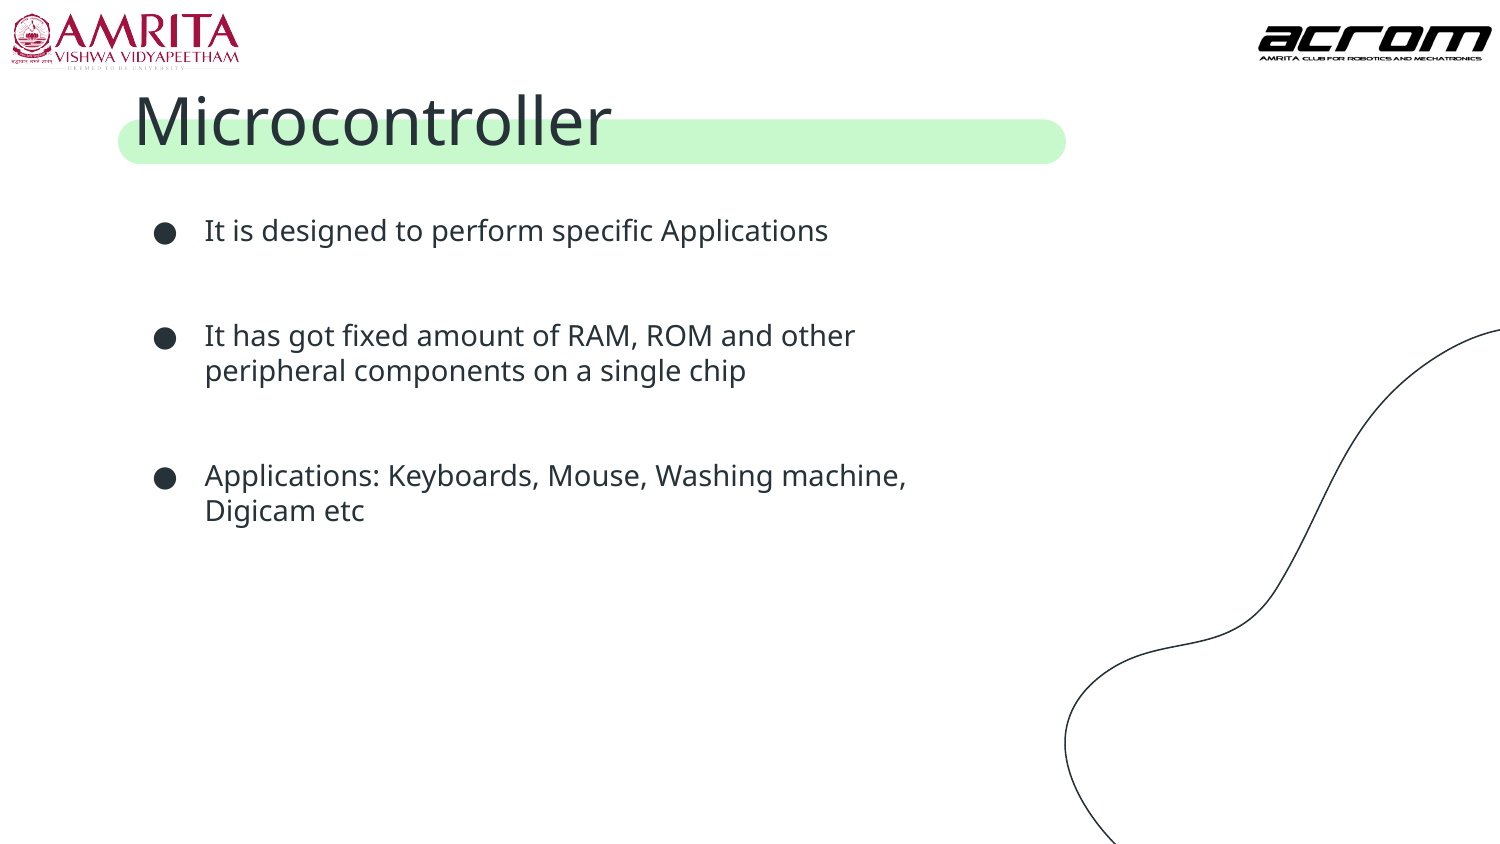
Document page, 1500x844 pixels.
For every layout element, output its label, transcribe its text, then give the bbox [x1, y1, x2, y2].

title Microcontroller [118, 63, 1382, 165]
picture [1249, 15, 1496, 71]
picture [11, 13, 239, 70]
list It is designed to perform specific Applications It has got fixed amount of RAM, ROM and other peripheral components on a single chip Applications: Keyboards, Mouse, Washing machine, Digicam etc [114, 197, 976, 515]
